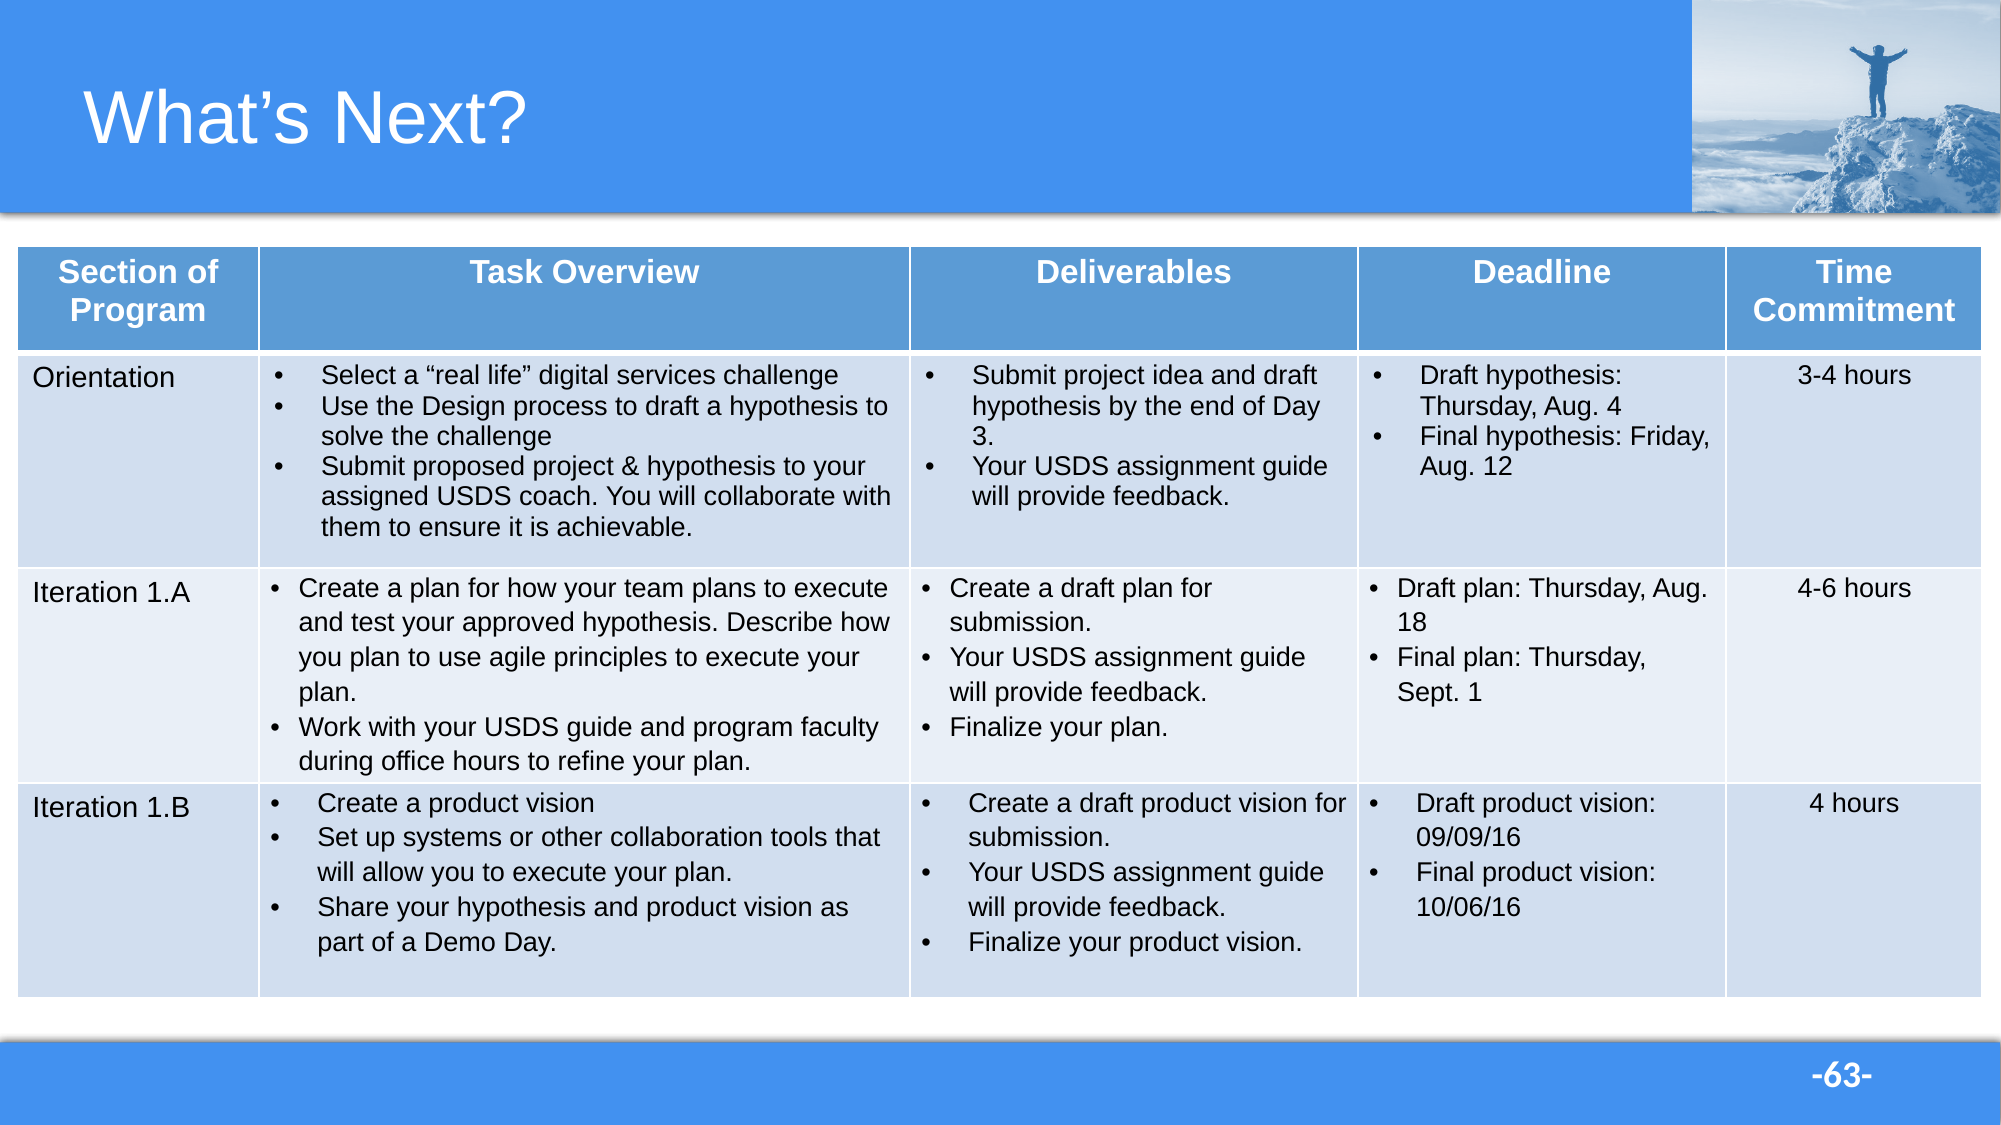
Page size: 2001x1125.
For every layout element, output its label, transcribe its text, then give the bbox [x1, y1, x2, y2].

table_cell Draft product vision: 09/09/16 Final product vision: 10/06/16 [1359, 784, 1725, 997]
table_header Deadline [1359, 247, 1725, 350]
table_cell 3-4 hours [1727, 356, 1981, 567]
table_cell Create a draft product vision for submission. Your USDS assignment guide will provide feedback. Finalize your product vision. [911, 784, 1357, 997]
table_cell 4 hours [1727, 784, 1981, 997]
table_cell Create a plan for how your team plans to execute and test your approved hypothesis. Describe how you plan to use agile principles to execute your plan. Work with your USDS guide and program faculty during office hours to refine your plan. [260, 569, 909, 782]
title What’s Next? [68, 44, 1932, 195]
table_cell Draft hypothesis: Thursday, Aug. 4 Final hypothesis: Friday, Aug. 12 [1359, 356, 1725, 567]
table_cell Select a “real life” digital services challenge Use the Design process to draft a hypothesis to solve the challenge Submit proposed project & hypothesis to your assigned USDS coach. You will collaborate with them to ensure it is achievable. [260, 356, 909, 567]
table_cell Create a draft plan for submission. Your USDS assignment guide will provide feedback. Finalize your plan. [911, 569, 1357, 782]
table_header Time Commitment [1727, 247, 1981, 350]
table_header Section of Program [18, 247, 258, 350]
table_cell Create a product vision Set up systems or other collaboration tools that will allow you to execute your plan. Share your hypothesis and product vision as part of a Demo Day. [260, 784, 909, 997]
table_cell Orientation [18, 356, 258, 567]
table_cell 4-6 hours [1727, 569, 1981, 782]
table_cell Iteration 1.B [18, 784, 258, 997]
table_cell Submit project idea and draft hypothesis by the end of Day 3. Your USDS assignment guide will provide feedback. [911, 356, 1357, 567]
table_cell Draft plan: Thursday, Aug. 18 Final plan: Thursday, Sept. 1 [1359, 569, 1725, 782]
table_header Task Overview [260, 247, 909, 350]
table_cell Iteration 1.A [18, 569, 258, 782]
table_header Deliverables [911, 247, 1357, 350]
